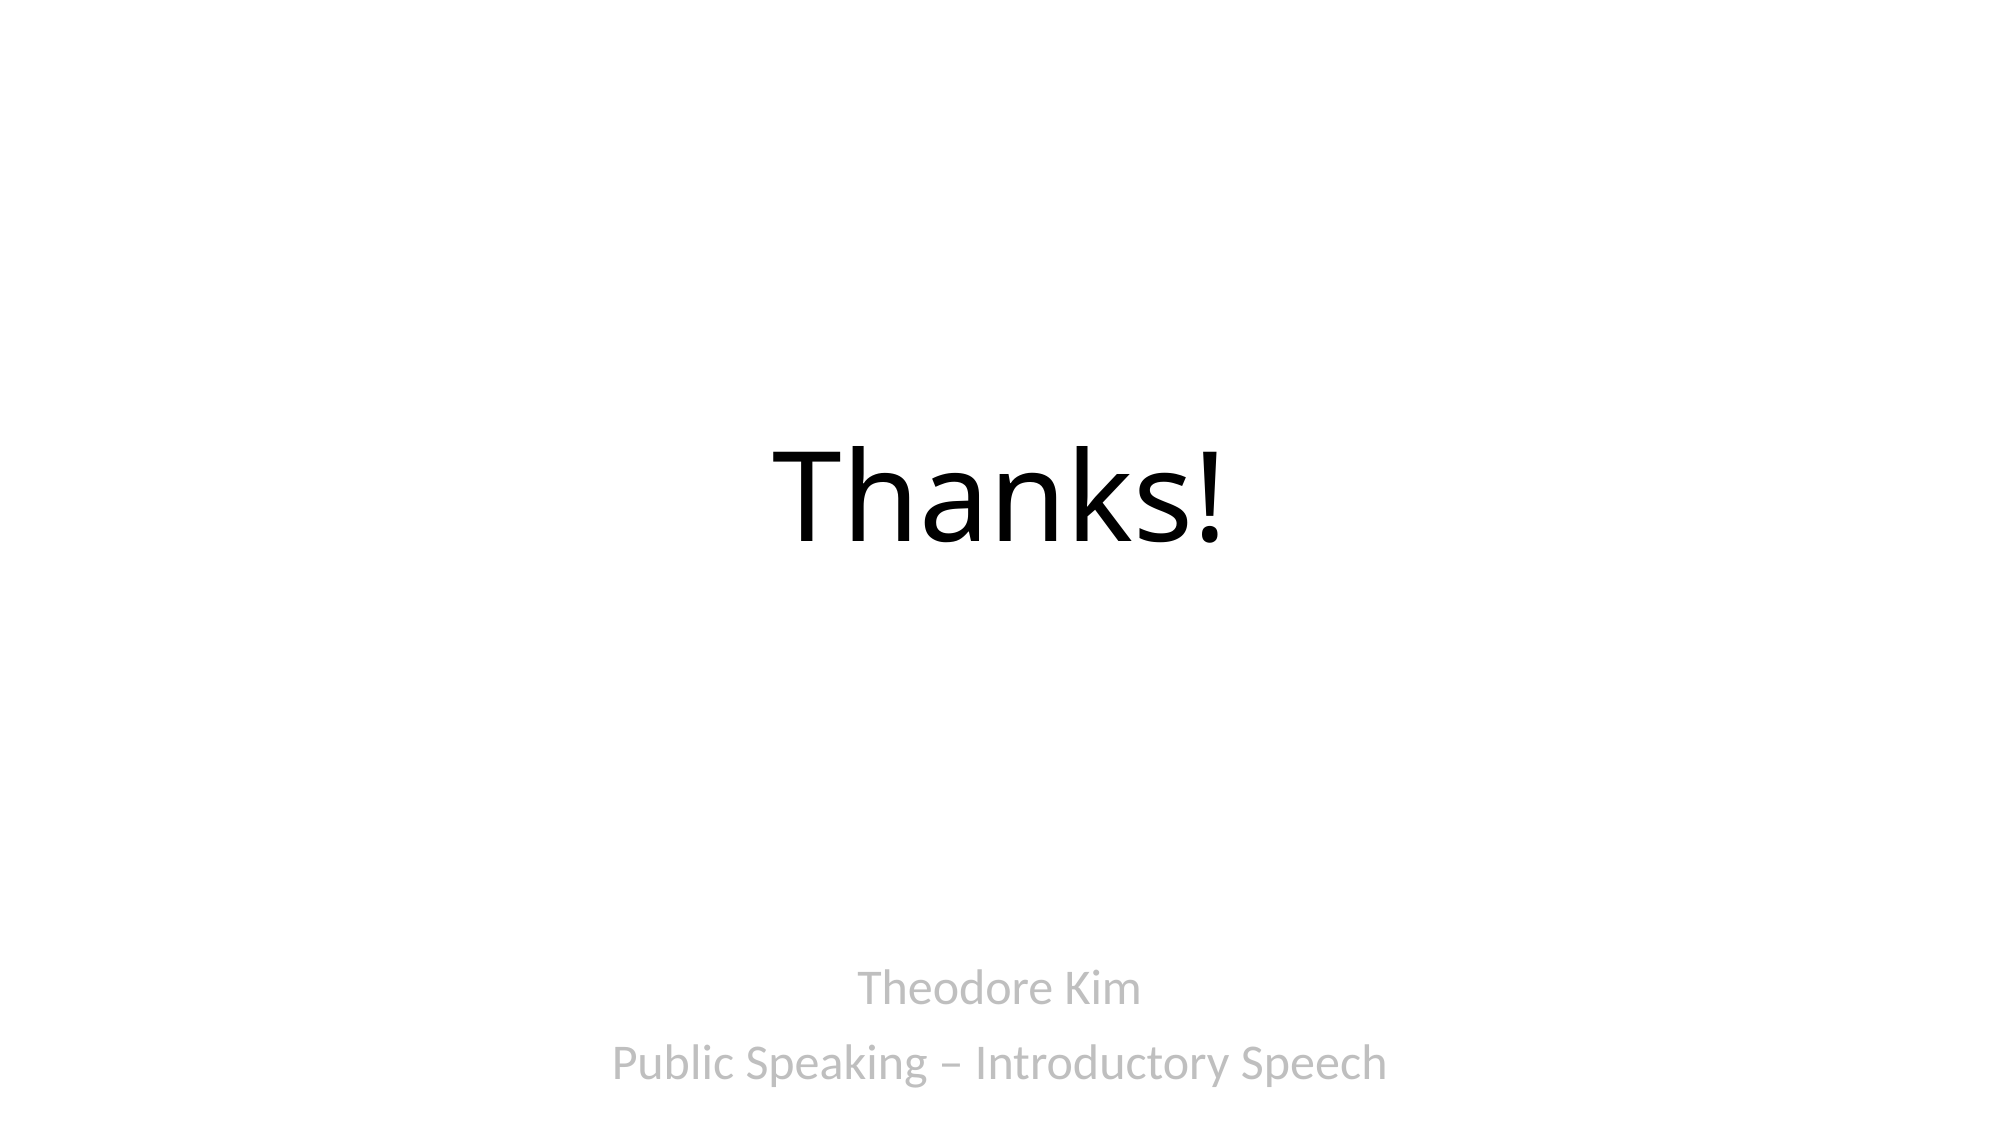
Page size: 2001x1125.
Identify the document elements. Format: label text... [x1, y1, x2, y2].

subtitle Theodore Kim Public Speaking – Introductory Speech [0, 953, 2000, 1125]
title Thanks! [249, 184, 1750, 576]
